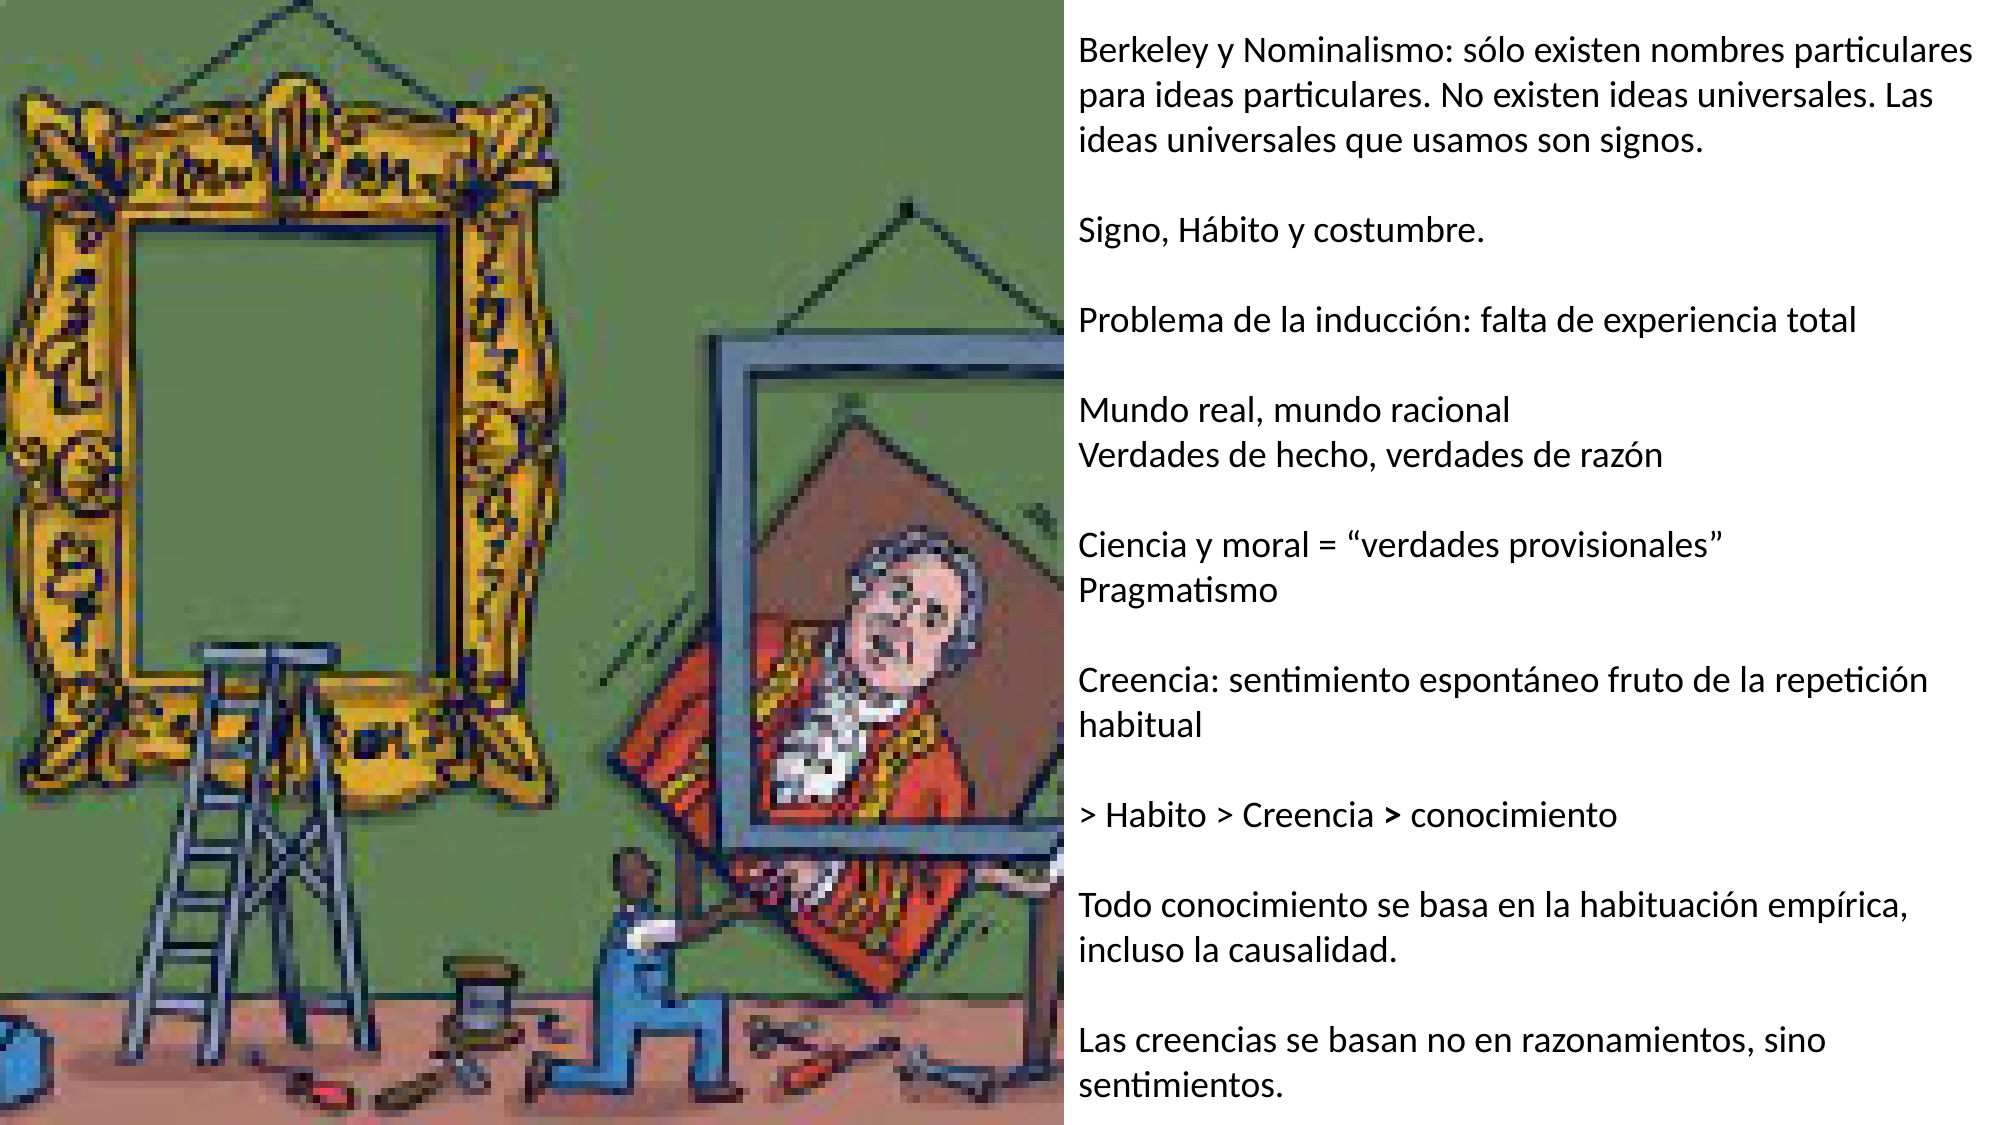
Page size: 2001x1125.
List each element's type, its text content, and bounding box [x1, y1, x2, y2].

picture [0, 0, 1064, 1125]
text_box Berkeley y Nominalismo: sólo existen nombres particulares para ideas particulares. No existen ideas universales. Las ideas universales que usamos son signos. Signo, Hábito y costumbre. Problema de la inducción: falta de experiencia total Mundo real, mundo racional Verdades de hecho, verdades de razón Ciencia y moral = “verdades provisionales” Pragmatismo Creencia: sentimiento espontáneo fruto de la repetición habitual > Habito > Creencia > conocimiento Todo conocimiento se basa en la habituación empírica, incluso la causalidad. Las creencias se basan no en razonamientos, sino sentimientos. [1064, 17, 2000, 1112]
